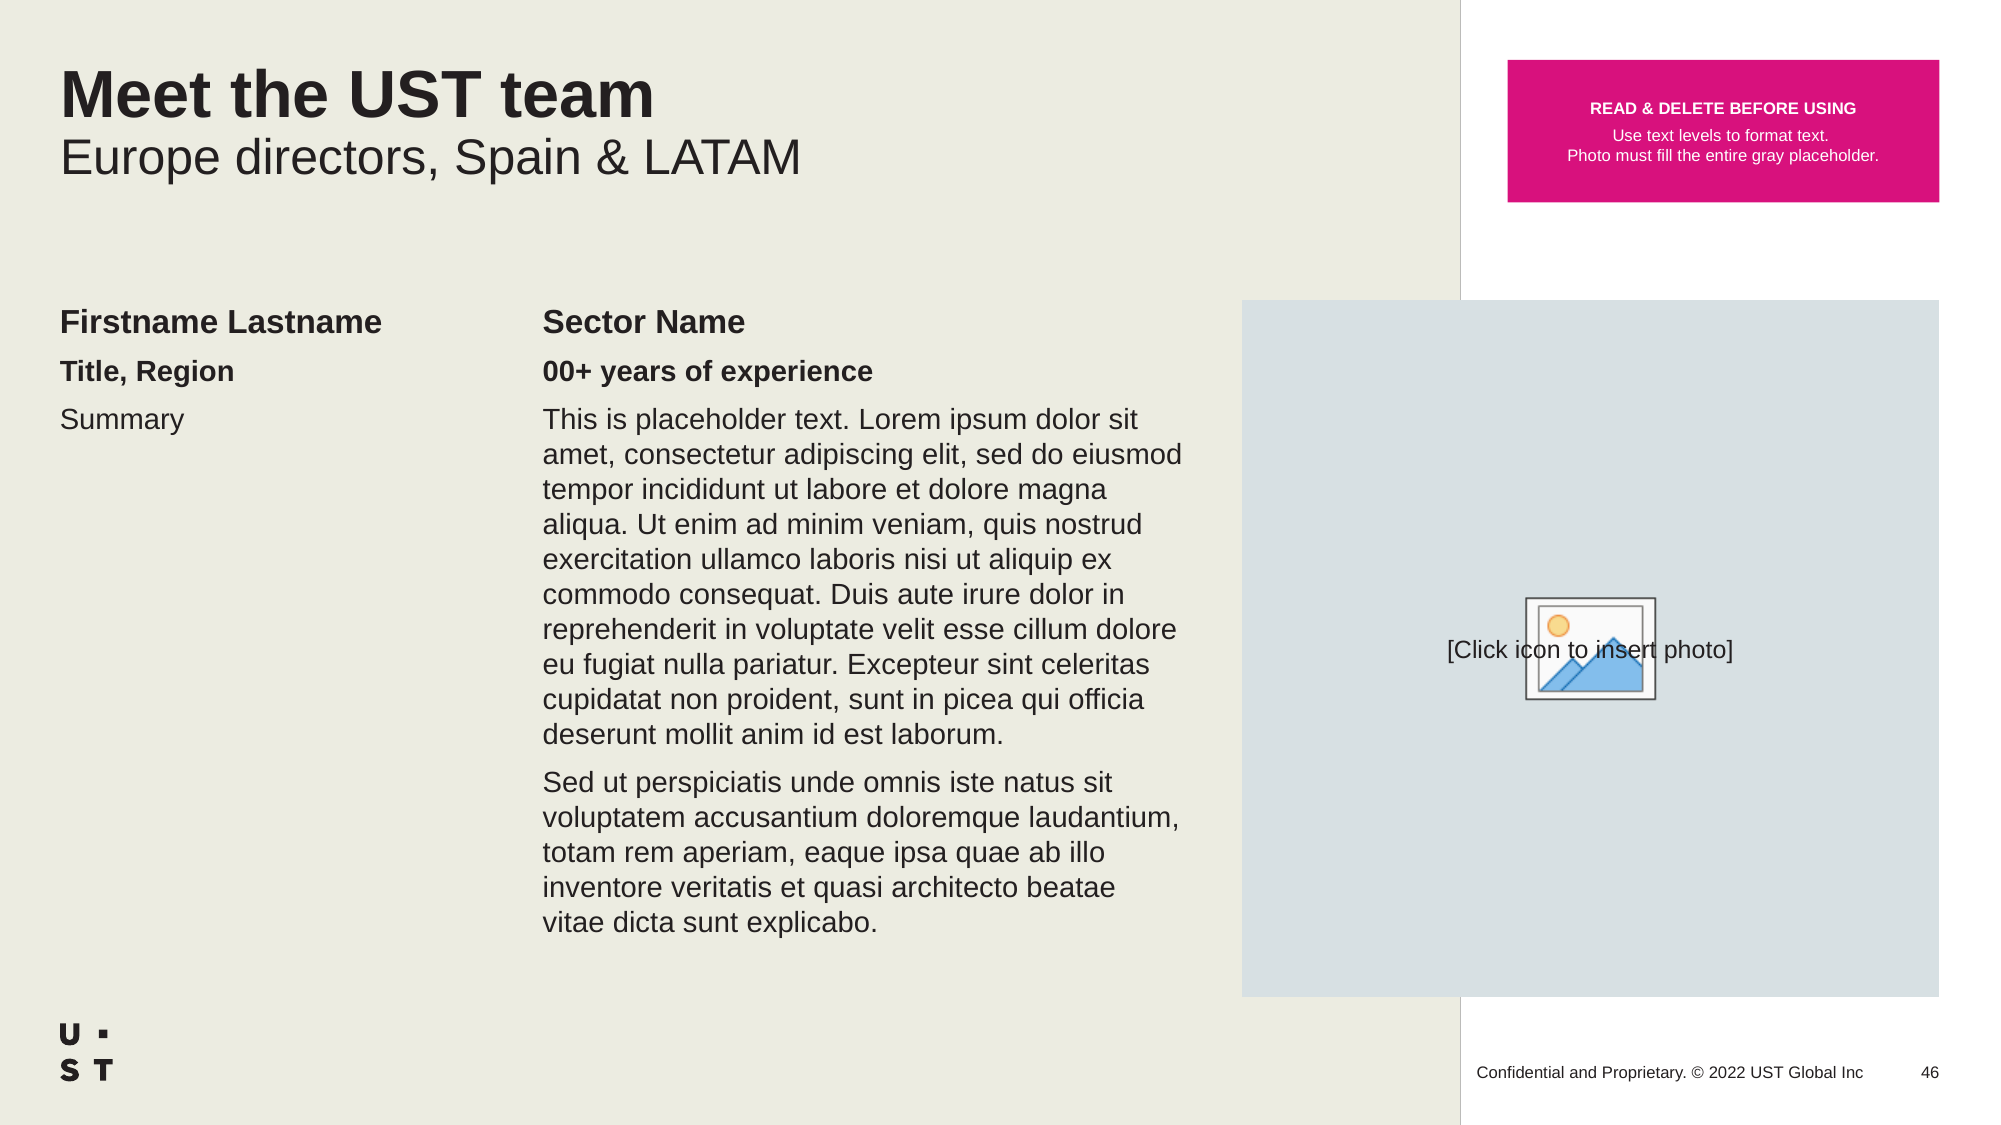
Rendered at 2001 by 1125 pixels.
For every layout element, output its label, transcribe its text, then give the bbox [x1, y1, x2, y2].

title Meet the UST team Europe directors, Spain & LATAM [60, 60, 1406, 210]
list Firstname Lastname Title, Region Summary [59, 299, 492, 998]
picture [1241, 299, 1940, 998]
text_box READ & DELETE BEFORE USING Use text levels to format text. Photo must fill the entire gray placeholder. [1507, 59, 1940, 203]
list Sector Name 00+ years of experience This is placeholder text. Lorem ipsum dolor sit amet, consectetur adipiscing elit, sed do eiusmod tempor incididunt ut labore et dolore magna aliqua. Ut enim ad minim veniam, quis nostrud exercitation ullamco laboris nisi ut aliquip ex commodo consequat. Duis aute irure dolor in reprehenderit in voluptate velit esse cillum dolore eu fugiat nulla pariatur. Excepteur sint celeritas cupidatat non proident, sunt in picea qui officia deserunt mollit anim id est laborum. Sed ut perspiciatis unde omnis iste natus sit voluptatem accusantium doloremque laudantium, totam rem aperiam, eaque ipsa quae ab illo inventore veritatis et quasi architecto beatae vitae dicta sunt explicabo. [542, 299, 1193, 998]
